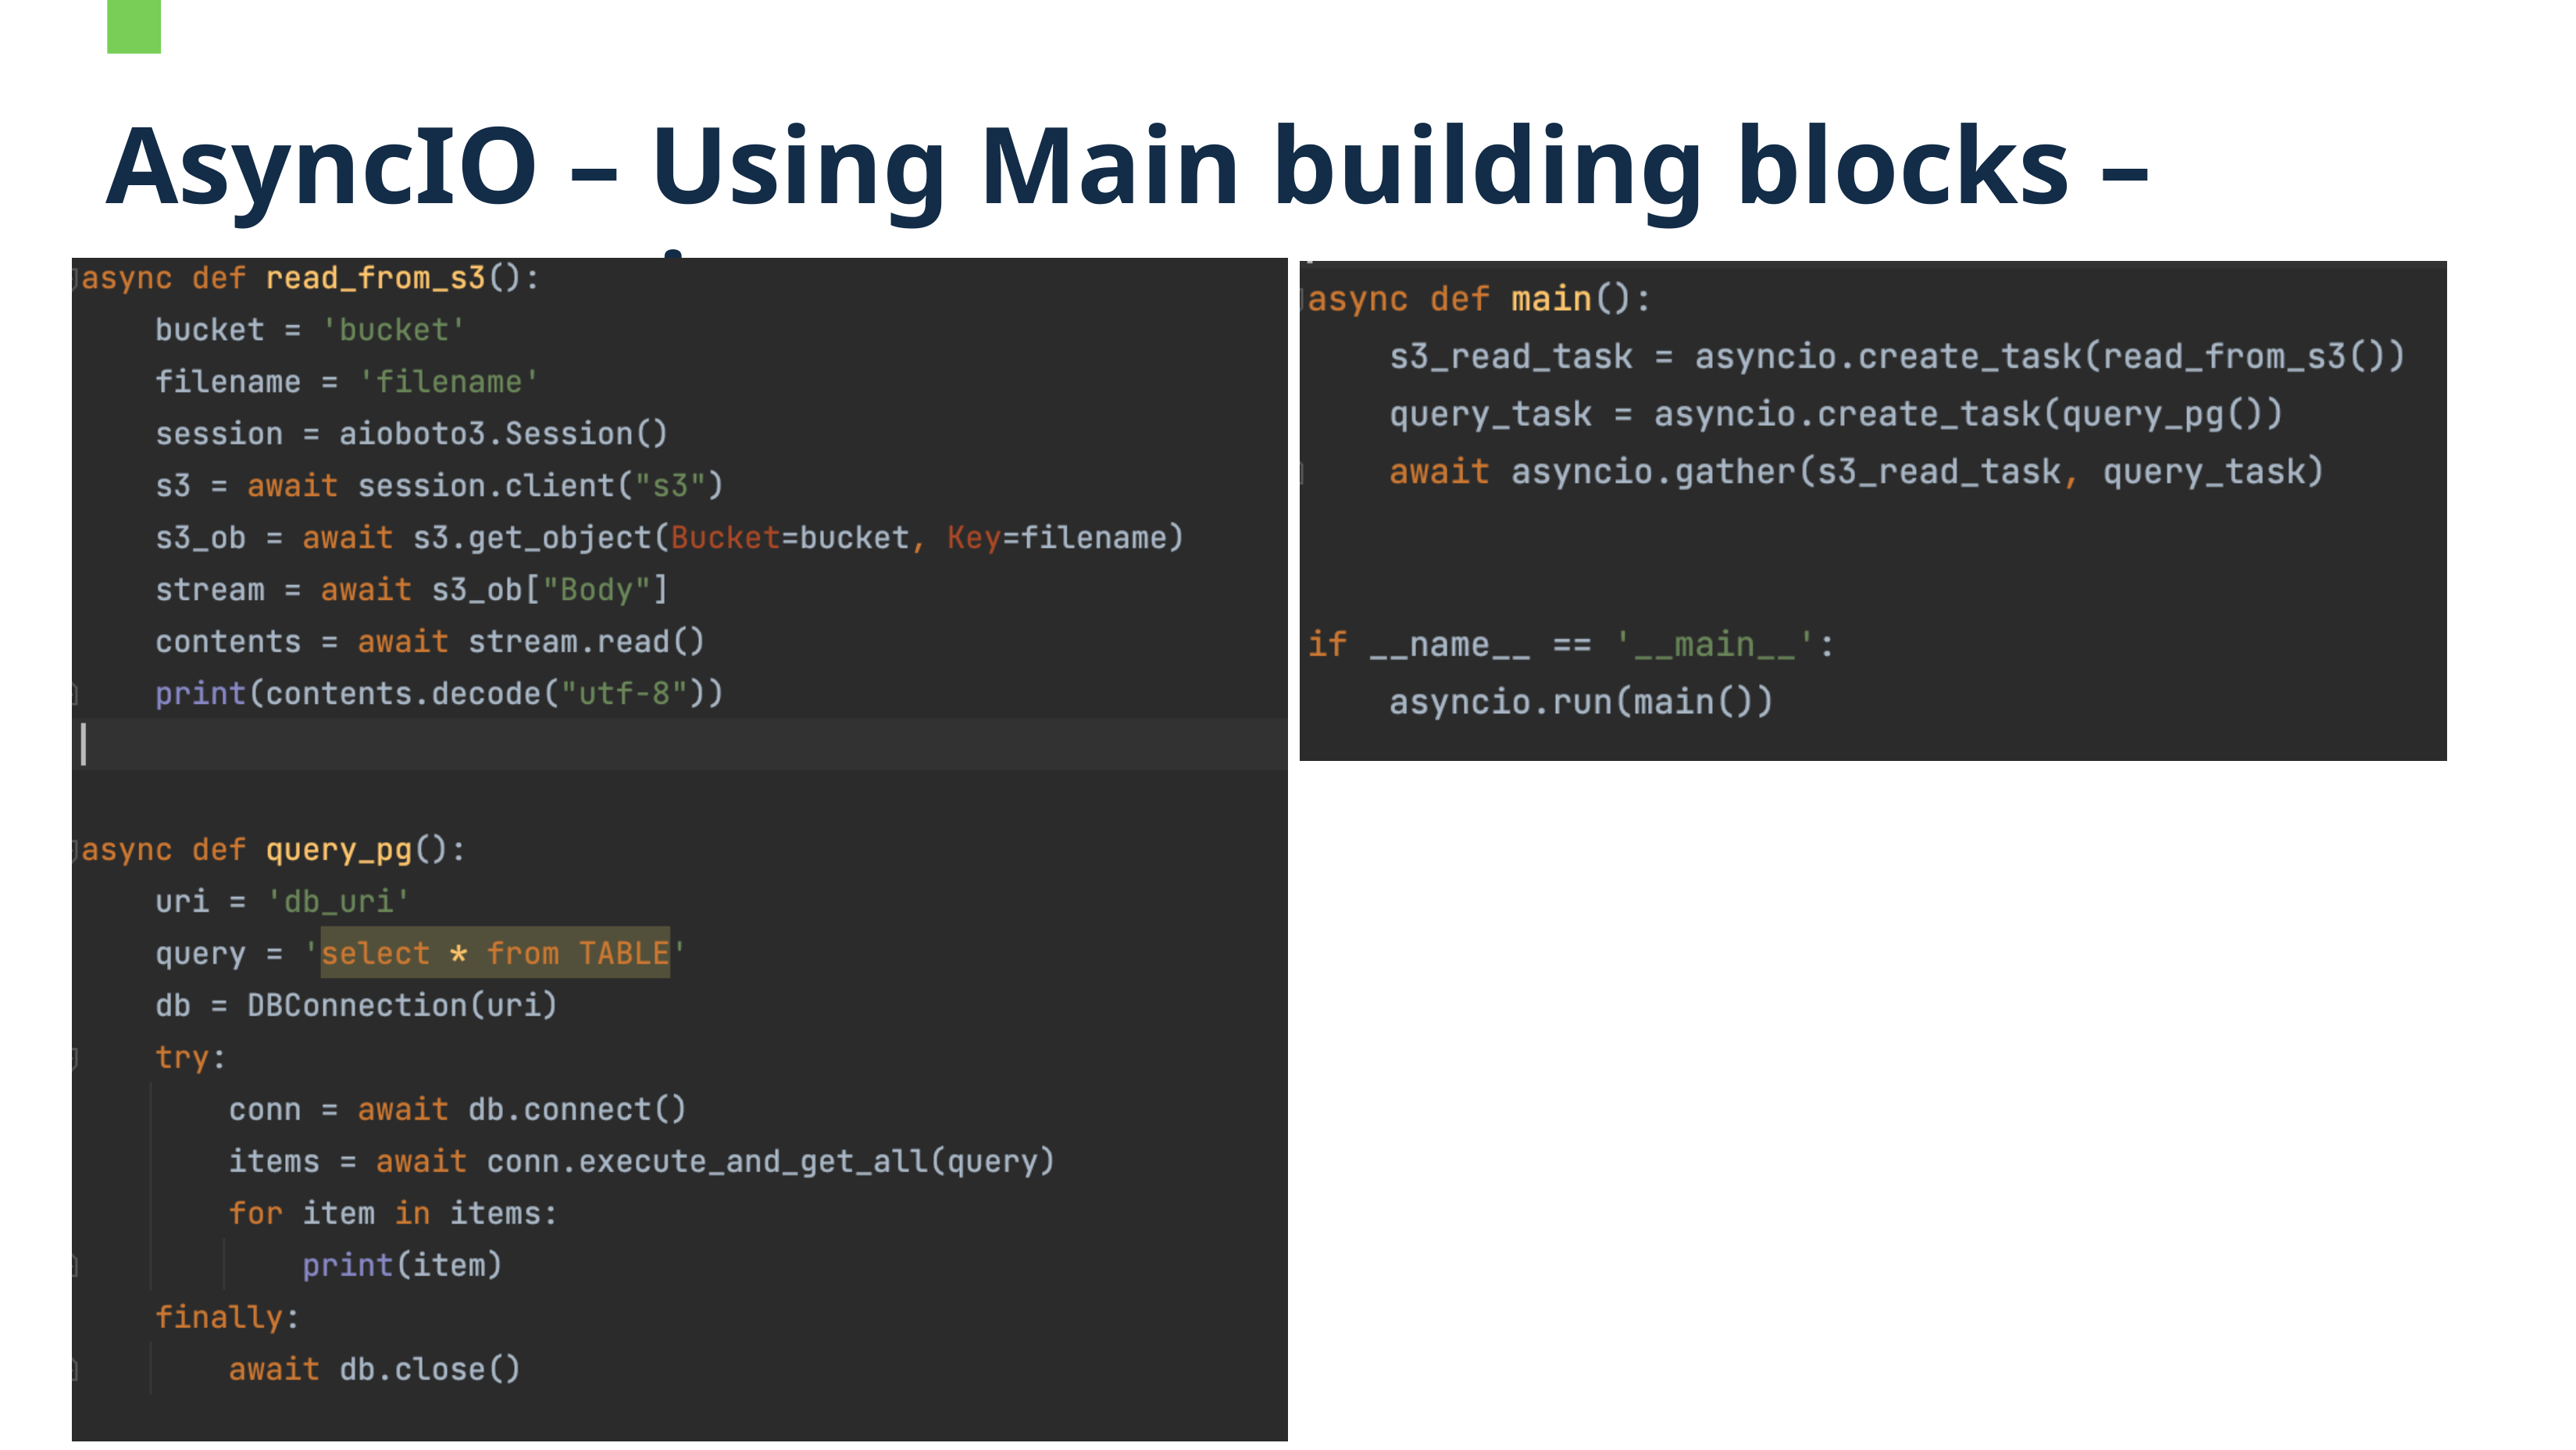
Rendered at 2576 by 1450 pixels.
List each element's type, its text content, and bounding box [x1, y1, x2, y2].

title AsyncIO – Using Main building blocks – async version [105, 98, 2471, 229]
picture [1300, 261, 2448, 761]
picture [72, 258, 1289, 1441]
